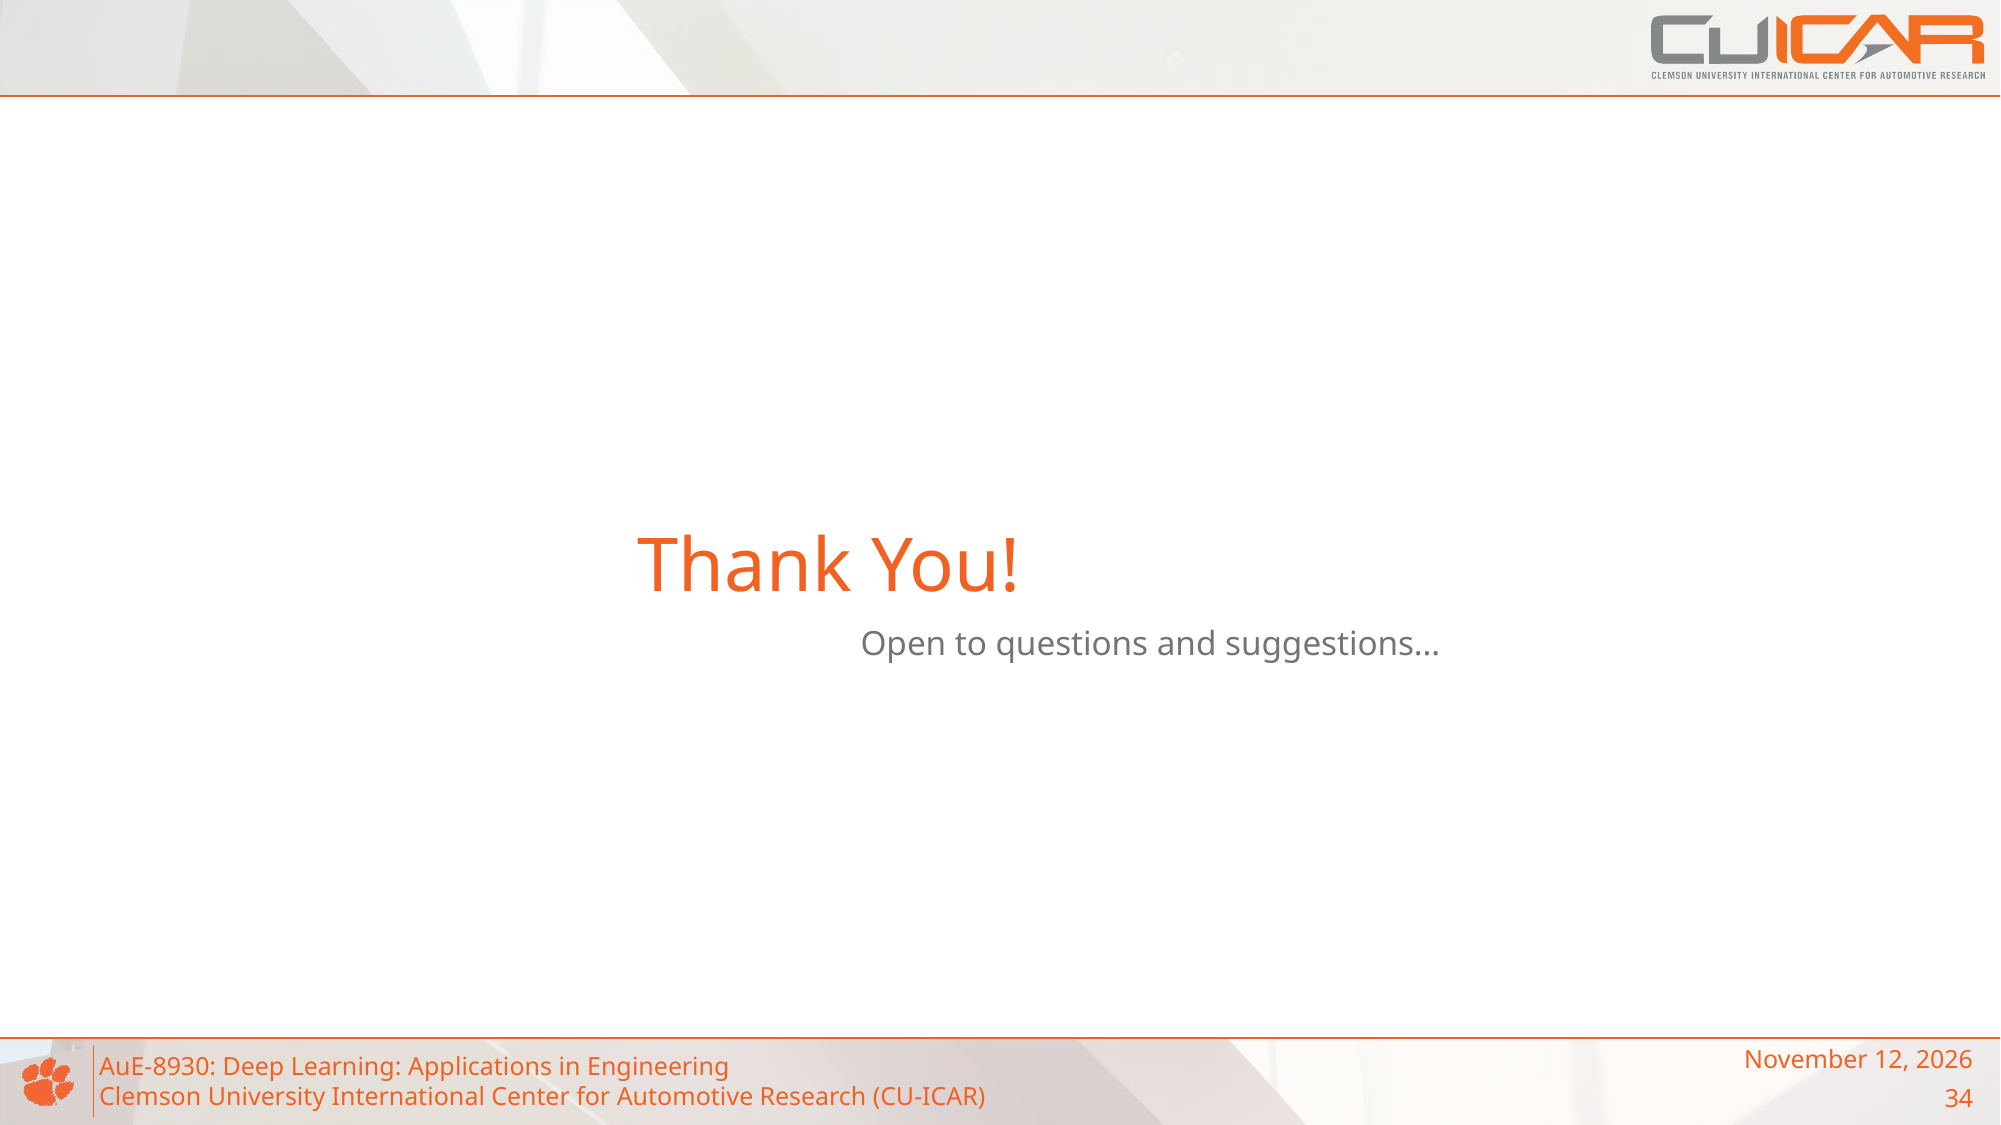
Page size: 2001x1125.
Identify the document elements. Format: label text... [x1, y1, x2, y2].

list Open to questions and suggestions… [845, 614, 1556, 683]
slide_number 34 [1682, 1085, 1989, 1115]
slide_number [1682, 1046, 1989, 1075]
title Thank You! [103, 510, 1556, 615]
picture [0, 0, 2000, 95]
picture [0, 1039, 2000, 1125]
